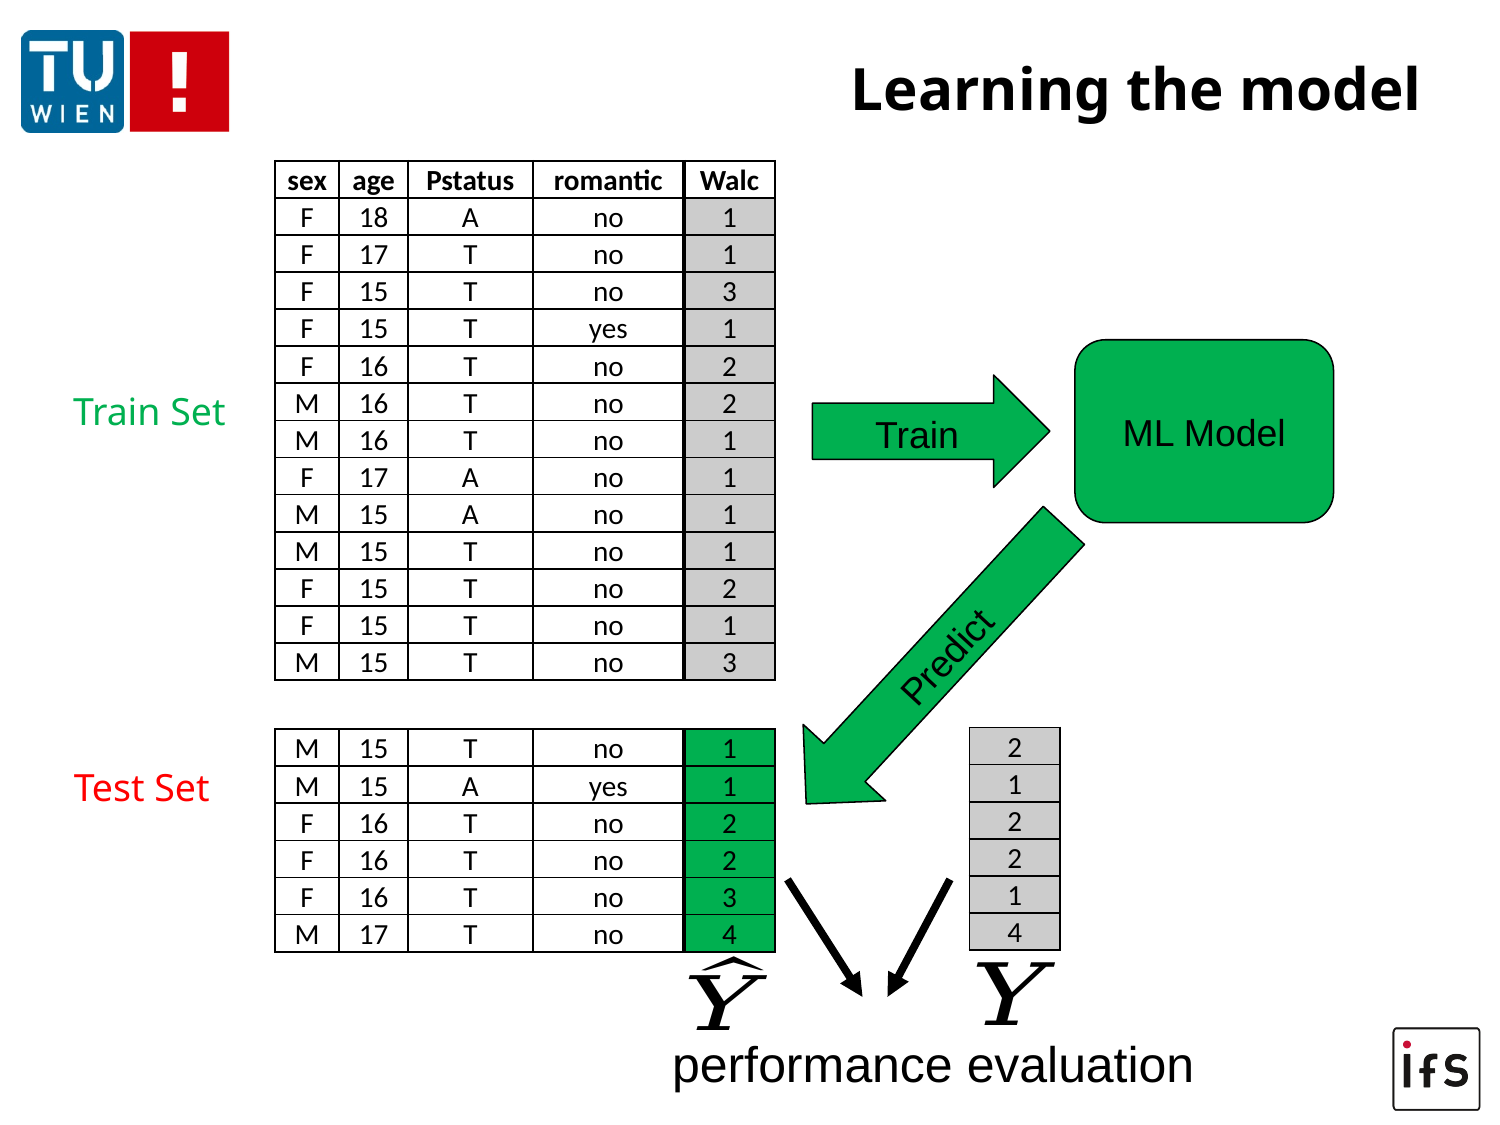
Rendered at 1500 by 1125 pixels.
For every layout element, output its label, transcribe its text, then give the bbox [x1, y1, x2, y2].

table_cell 1 [686, 236, 774, 271]
table_cell M [276, 495, 338, 531]
table_cell T [409, 384, 532, 420]
table_header 1 [686, 730, 774, 765]
table_cell A [409, 199, 532, 234]
table_cell 16 [340, 347, 407, 382]
table_cell 3 [686, 644, 774, 679]
table_cell A [409, 458, 532, 494]
table_cell no [534, 347, 682, 382]
table_cell 1 [686, 310, 774, 345]
table_cell 15 [340, 767, 407, 802]
table_header Walc [686, 162, 774, 197]
table_cell no [534, 495, 682, 531]
text_box performance evaluation [657, 1024, 1210, 1100]
table_cell 16 [340, 804, 407, 840]
table_cell 17 [340, 915, 407, 951]
title Learning the model [265, 39, 1437, 135]
table_header 15 [340, 730, 407, 765]
table_cell F [276, 804, 338, 840]
table_cell 15 [340, 644, 407, 679]
table_cell no [534, 236, 682, 271]
table_cell no [534, 421, 682, 457]
table_cell M [276, 533, 338, 568]
table_cell no [534, 878, 682, 914]
picture [73, 41, 91, 91]
table_cell 15 [340, 273, 407, 308]
table_header romantic [534, 162, 682, 197]
table_cell T [409, 533, 532, 568]
text_box Train [812, 375, 1050, 488]
table_cell M [276, 644, 338, 679]
table_header sex [276, 162, 338, 197]
table_cell T [409, 878, 532, 914]
table_cell 2 [970, 840, 1059, 875]
picture [29, 40, 68, 51]
table_cell no [534, 915, 682, 951]
table_header no [534, 730, 682, 765]
table_cell F [276, 199, 338, 234]
picture [77, 105, 88, 122]
table_cell 15 [340, 310, 407, 345]
picture [44, 56, 54, 91]
table_cell 2 [686, 384, 774, 420]
table_cell 17 [340, 236, 407, 271]
table_cell F [276, 347, 338, 382]
table_header Pstatus [409, 162, 532, 197]
table_cell 1 [686, 199, 774, 234]
table_cell yes [534, 310, 682, 345]
picture [1392, 1027, 1481, 1111]
table_cell 17 [340, 458, 407, 494]
table_cell 1 [970, 765, 1059, 801]
table_cell M [276, 915, 338, 951]
table_cell 2 [686, 570, 774, 605]
table_cell 18 [340, 199, 407, 234]
table_cell M [276, 767, 338, 802]
table_cell T [409, 607, 532, 642]
table_cell no [534, 199, 682, 234]
table_cell T [409, 915, 532, 951]
table_cell F [276, 607, 338, 642]
table_cell F [276, 273, 338, 308]
picture [100, 105, 114, 122]
table_cell 1 [686, 767, 774, 802]
table_cell no [534, 644, 682, 679]
table_cell 16 [340, 384, 407, 420]
table_cell 2 [686, 841, 774, 877]
table_cell 3 [686, 273, 774, 308]
text_box ML Model [1074, 339, 1334, 523]
table_cell A [409, 767, 532, 802]
picture [21, 30, 28, 36]
table_cell 16 [340, 421, 407, 457]
table_cell 16 [340, 841, 407, 877]
table_cell 15 [340, 607, 407, 642]
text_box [787, 879, 863, 998]
table_cell T [409, 421, 532, 457]
table_cell T [409, 644, 532, 679]
table_cell 15 [340, 570, 407, 605]
table_cell 15 [340, 533, 407, 568]
table_cell 1 [686, 421, 774, 457]
table_cell 3 [686, 878, 774, 914]
table_header T [409, 730, 532, 765]
table_cell no [534, 458, 682, 494]
table_cell no [534, 273, 682, 308]
table_cell 4 [686, 915, 774, 951]
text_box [887, 879, 951, 998]
picture [31, 105, 51, 122]
table_cell yes [534, 767, 682, 802]
table_cell no [534, 384, 682, 420]
table_cell T [409, 236, 532, 271]
table_cell no [534, 804, 682, 840]
table_cell 15 [340, 495, 407, 531]
table_cell no [534, 841, 682, 877]
table_cell F [276, 310, 338, 345]
table_cell 16 [340, 878, 407, 914]
table_cell T [409, 570, 532, 605]
picture [95, 41, 115, 91]
table_cell F [276, 878, 338, 914]
table_cell F [276, 841, 338, 877]
table_cell 4 [970, 914, 1059, 949]
table_cell F [276, 570, 338, 605]
table_cell T [409, 841, 532, 877]
table_cell T [409, 804, 532, 840]
table_cell F [276, 458, 338, 494]
picture [129, 31, 231, 132]
table_cell M [276, 384, 338, 420]
table_cell 2 [686, 347, 774, 382]
table_cell 2 [970, 803, 1059, 838]
table_cell no [534, 570, 682, 605]
table_cell 2 [686, 804, 774, 840]
table_header age [340, 162, 407, 197]
table_cell 1 [686, 533, 774, 568]
text_box Test Set [58, 757, 225, 817]
text_box Train Set [58, 380, 241, 441]
table_header M [276, 730, 338, 765]
text_box Predict [803, 506, 1085, 804]
table_cell T [409, 273, 532, 308]
table_cell no [534, 607, 682, 642]
table_cell T [409, 310, 532, 345]
table_cell 1 [686, 458, 774, 494]
table_header 2 [970, 728, 1059, 764]
table_cell A [409, 495, 532, 531]
table_cell no [534, 533, 682, 568]
table_cell 1 [686, 495, 774, 531]
table_cell F [276, 236, 338, 271]
table_cell 1 [686, 607, 774, 642]
table_cell 1 [970, 877, 1059, 912]
table_cell M [276, 421, 338, 457]
table_cell T [409, 347, 532, 382]
